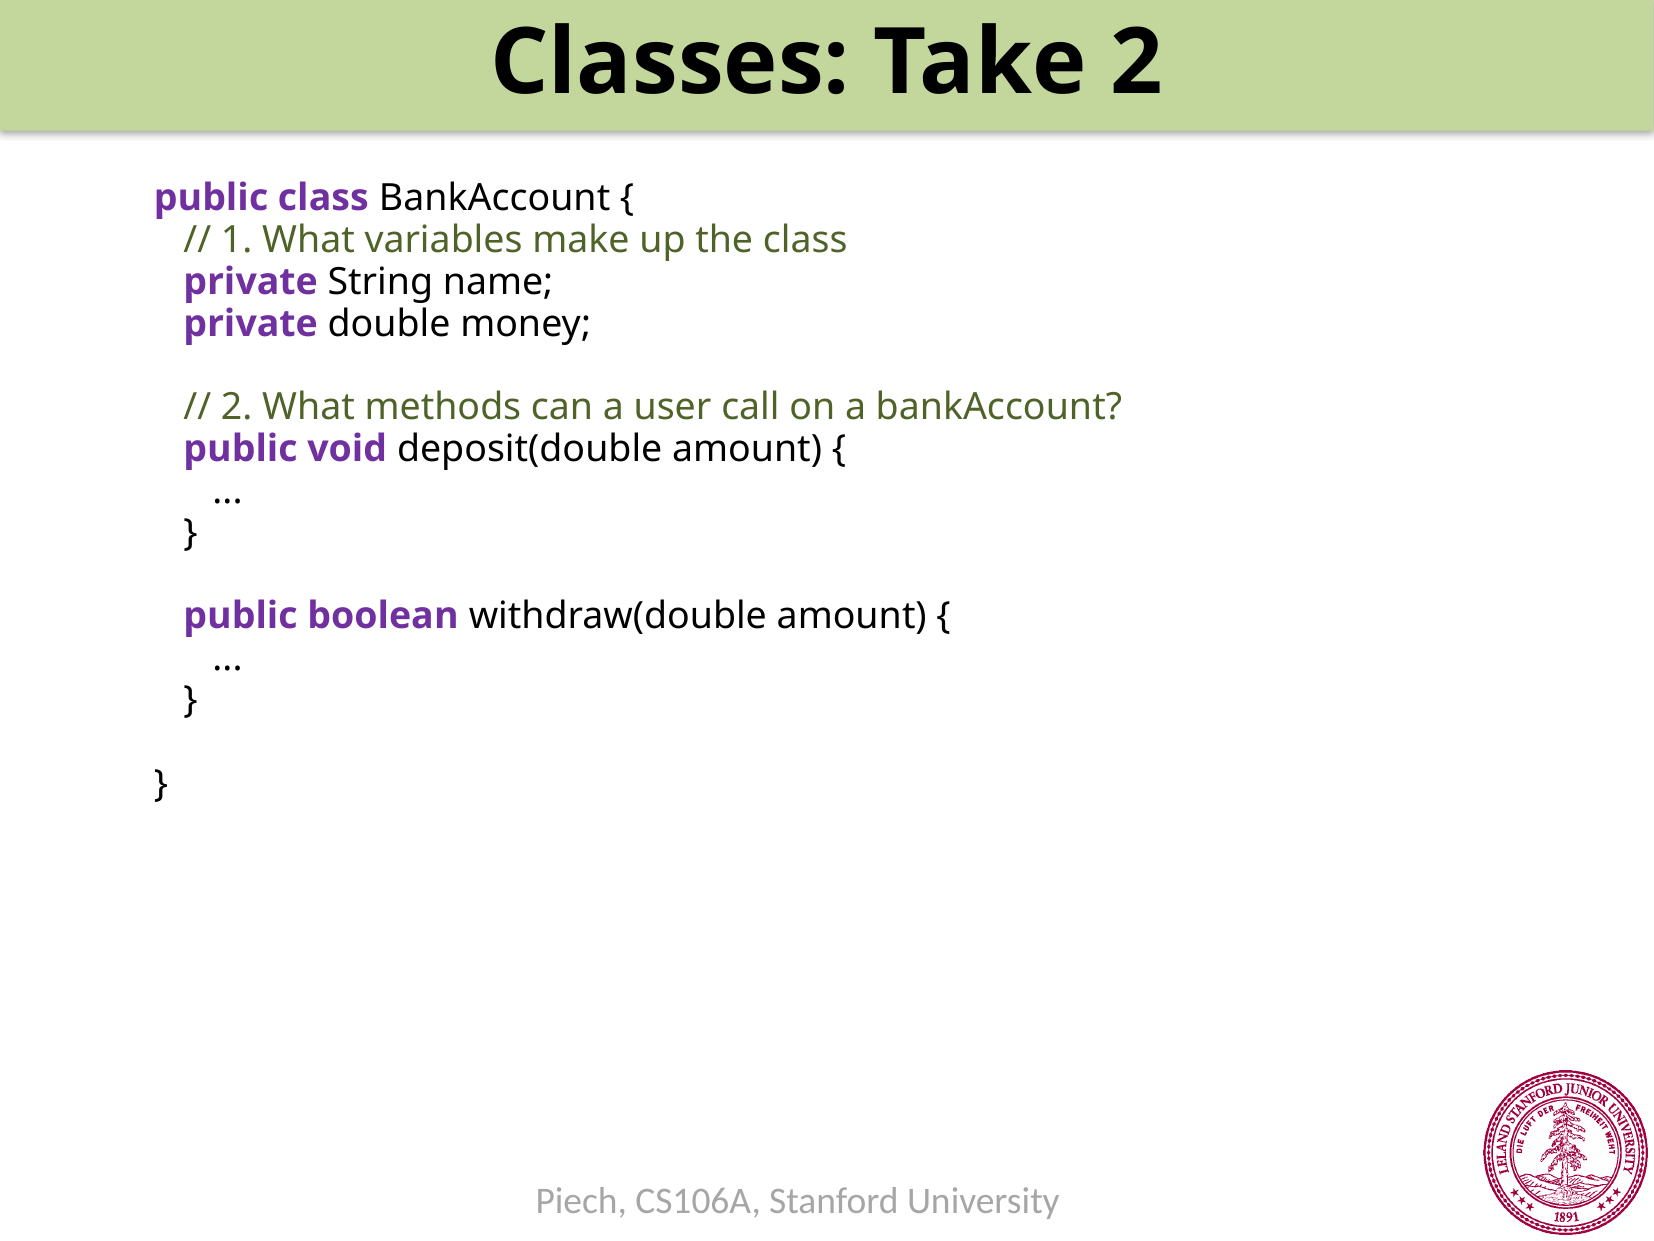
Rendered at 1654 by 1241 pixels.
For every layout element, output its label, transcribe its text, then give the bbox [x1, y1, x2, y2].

text_box public class BankAccount { // 1. What variables make up the class private String name; private double money; // 2. What methods can a user call on a bankAccount? public void deposit(double amount) { ... } public boolean withdraw(double amount) { ... } } [139, 170, 1490, 812]
text_box Classes: Take 2 [0, 0, 1654, 134]
picture [1483, 1070, 1648, 1235]
